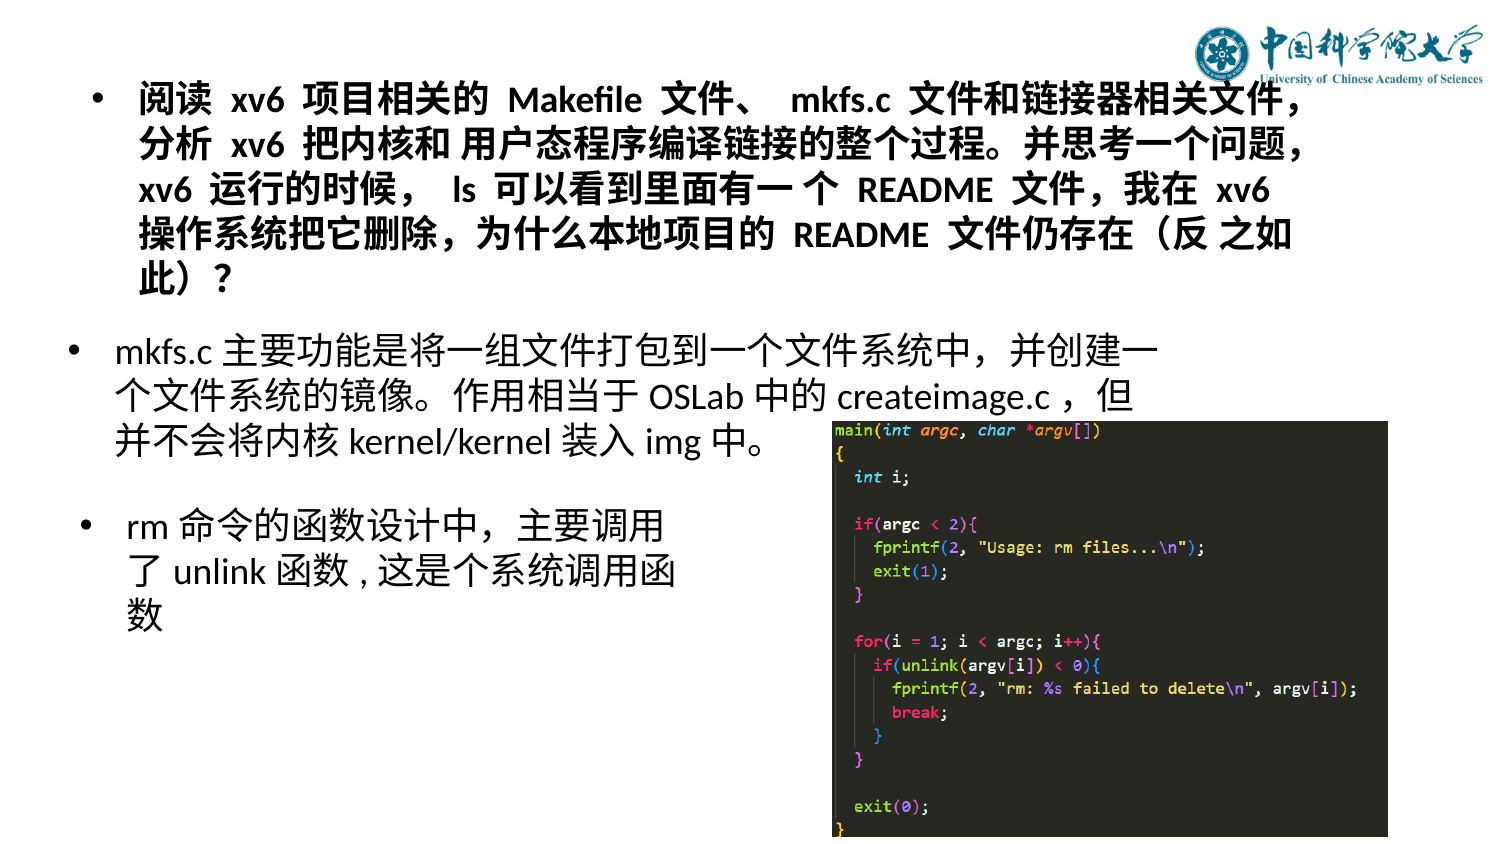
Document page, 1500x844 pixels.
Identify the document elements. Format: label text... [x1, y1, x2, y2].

picture [1193, 19, 1485, 90]
text_box rm命令的函数设计中，主要调用了unlink函数,这是个系统调用函数 [64, 494, 697, 645]
text_box mkfs.c主要功能是将一组文件打包到一个文件系统中，并创建一个文件系统的镜像。作用相当于OSLab中的createimage.c，但并不会将内核kernel/kernel装入img中。 [53, 319, 1176, 470]
picture [832, 421, 1389, 837]
text_box 阅读 xv6 项目相关的 Makefile 文件、 mkfs.c 文件和链接器相关文件，分析 xv6 把内核和 用户态程序编译链接的整个过程。并思考一个问题，xv6 运行的时候， ls 可以看到里面有一 个 README 文件，我在 xv6 操作系统把它删除，为什么本地项目的 README 文件仍存在（反 之如此）？ [76, 67, 1317, 308]
